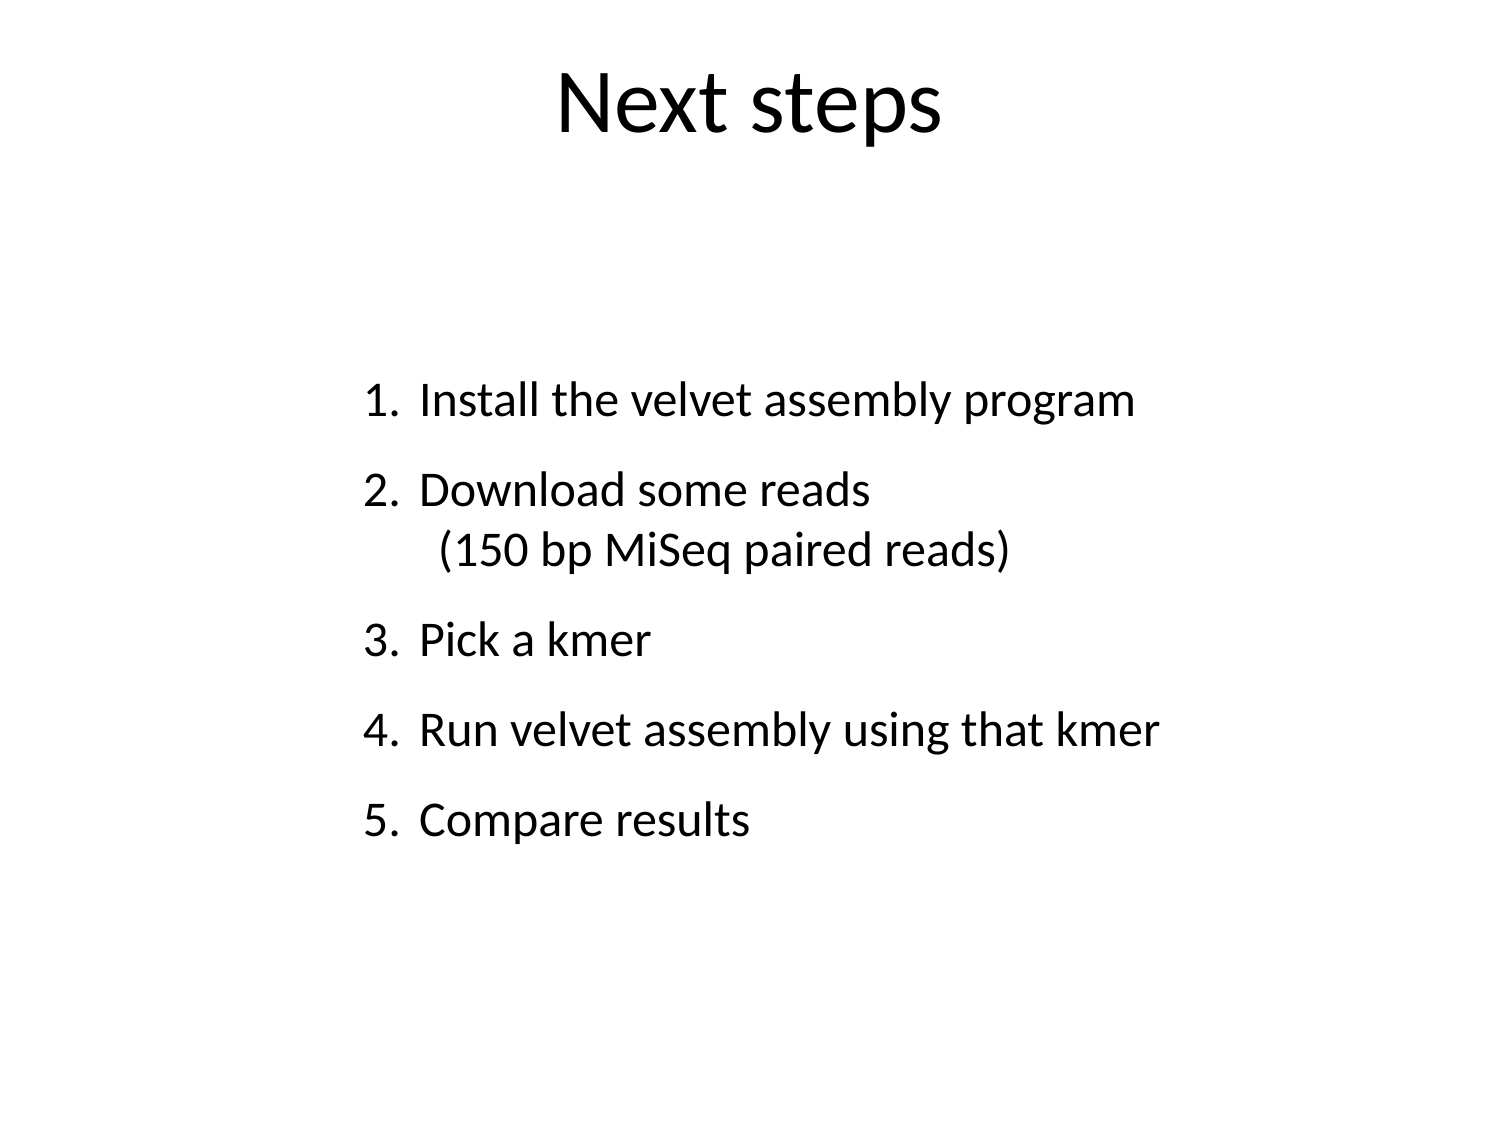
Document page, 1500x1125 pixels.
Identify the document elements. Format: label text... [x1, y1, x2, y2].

title Next steps [75, 1, 1425, 190]
text_box Install the velvet assembly program Download some reads (150 bp MiSeq paired reads) Pick a kmer Run velvet assembly using that kmer Compare results [348, 329, 1176, 854]
